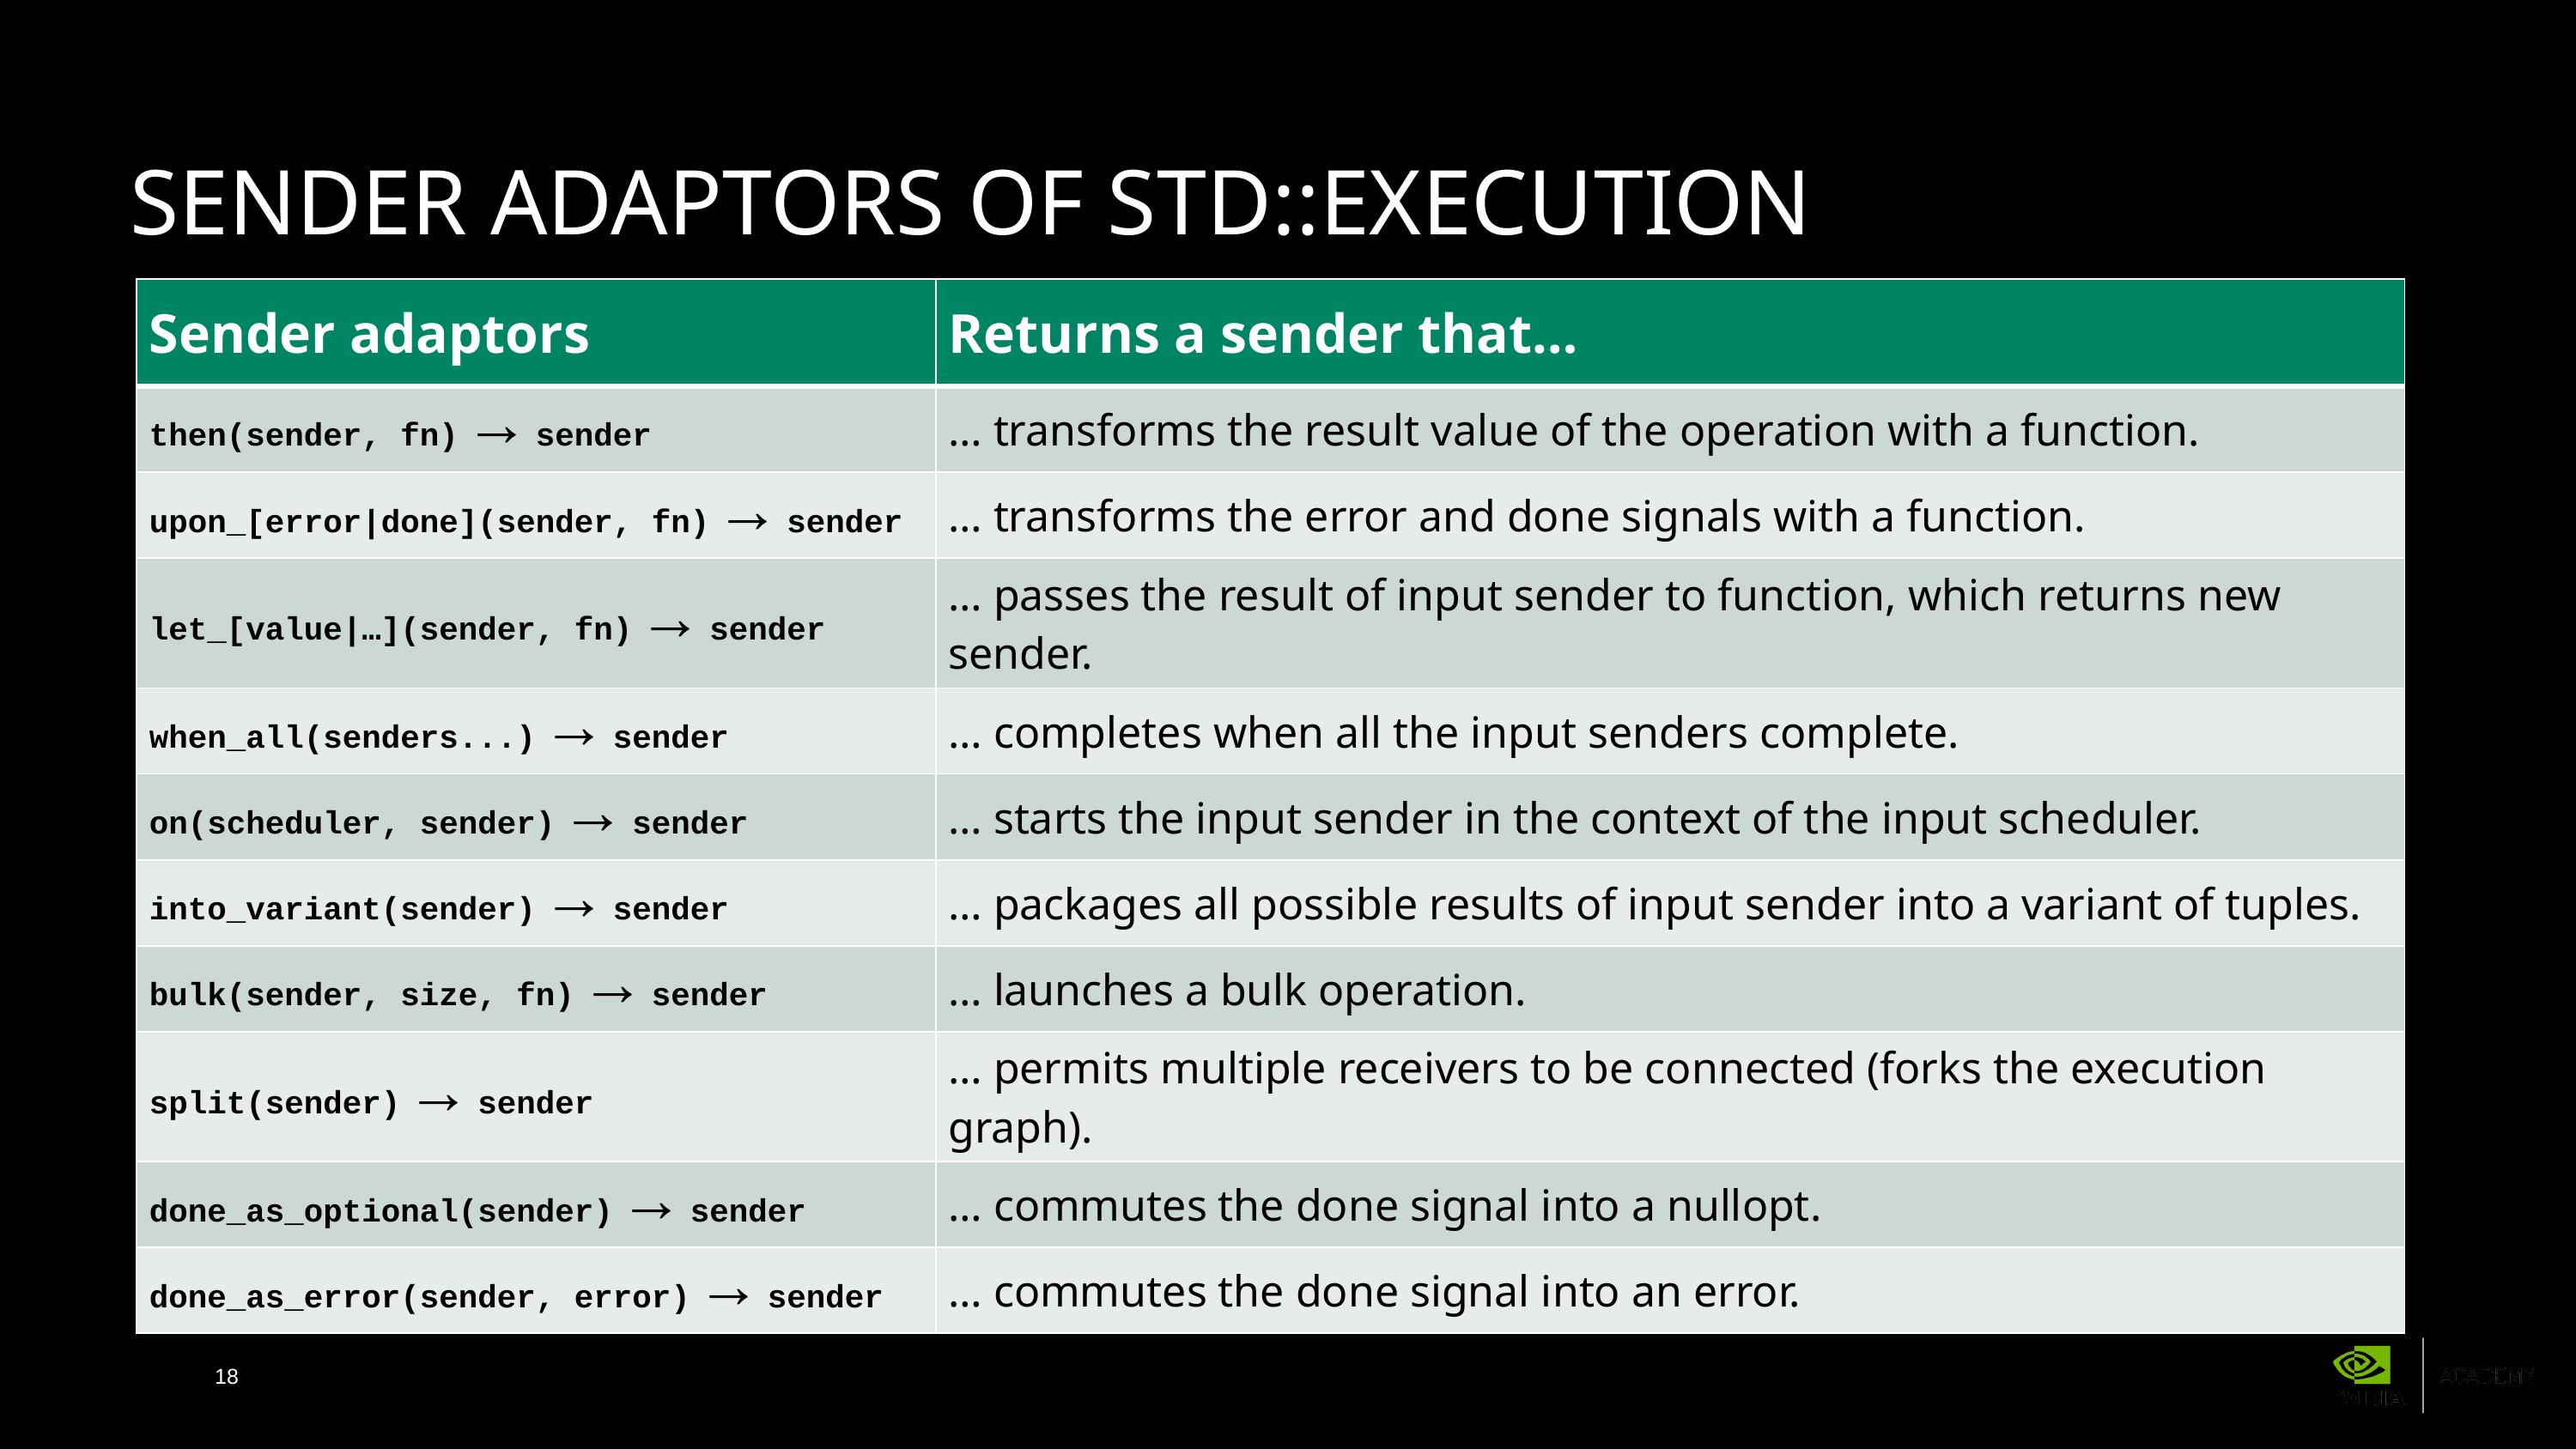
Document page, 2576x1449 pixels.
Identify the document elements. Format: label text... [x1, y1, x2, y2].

picture [2301, 1319, 2561, 1432]
table_cell then(sender, fn) → sender [137, 389, 935, 471]
table_header Sender adaptors [137, 280, 935, 384]
title Sender adaptors of std::execution [116, 122, 2459, 262]
table_cell let_[value|…](sender, fn) → sender [137, 559, 935, 688]
table_cell done_as_error(sender, error) → sender [137, 1248, 935, 1332]
table_cell into_variant(sender) → sender [137, 861, 935, 945]
table_cell … packages all possible results of input sender into a variant of tuples. [937, 861, 2404, 945]
table_cell … commutes the done signal into an error. [937, 1248, 2404, 1332]
table_cell when_all(senders...) → sender [137, 688, 935, 773]
table_cell … permits multiple receivers to be connected (forks the execution graph). [937, 1033, 2404, 1161]
table_header Returns a sender that… [937, 280, 2404, 384]
table_cell on(scheduler, sender) → sender [137, 774, 935, 859]
slide_number 18 [202, 1337, 782, 1414]
table_cell done_as_optional(sender) → sender [137, 1162, 935, 1246]
table_cell … transforms the result value of the operation with a function. [937, 389, 2404, 471]
table_cell upon_[error|done](sender, fn) → sender [137, 473, 935, 557]
table_cell … starts the input sender in the context of the input scheduler. [937, 774, 2404, 859]
table_cell bulk(sender, size, fn) → sender [137, 947, 935, 1031]
table_cell … launches a bulk operation. [937, 947, 2404, 1031]
table_cell … transforms the error and done signals with a function. [937, 473, 2404, 557]
table_cell … commutes the done signal into a nullopt. [937, 1162, 2404, 1246]
table_cell … passes the result of input sender to function, which returns new sender. [937, 559, 2404, 688]
table_cell … completes when all the input senders complete. [937, 688, 2404, 773]
table_cell split(sender) → sender [137, 1033, 935, 1161]
